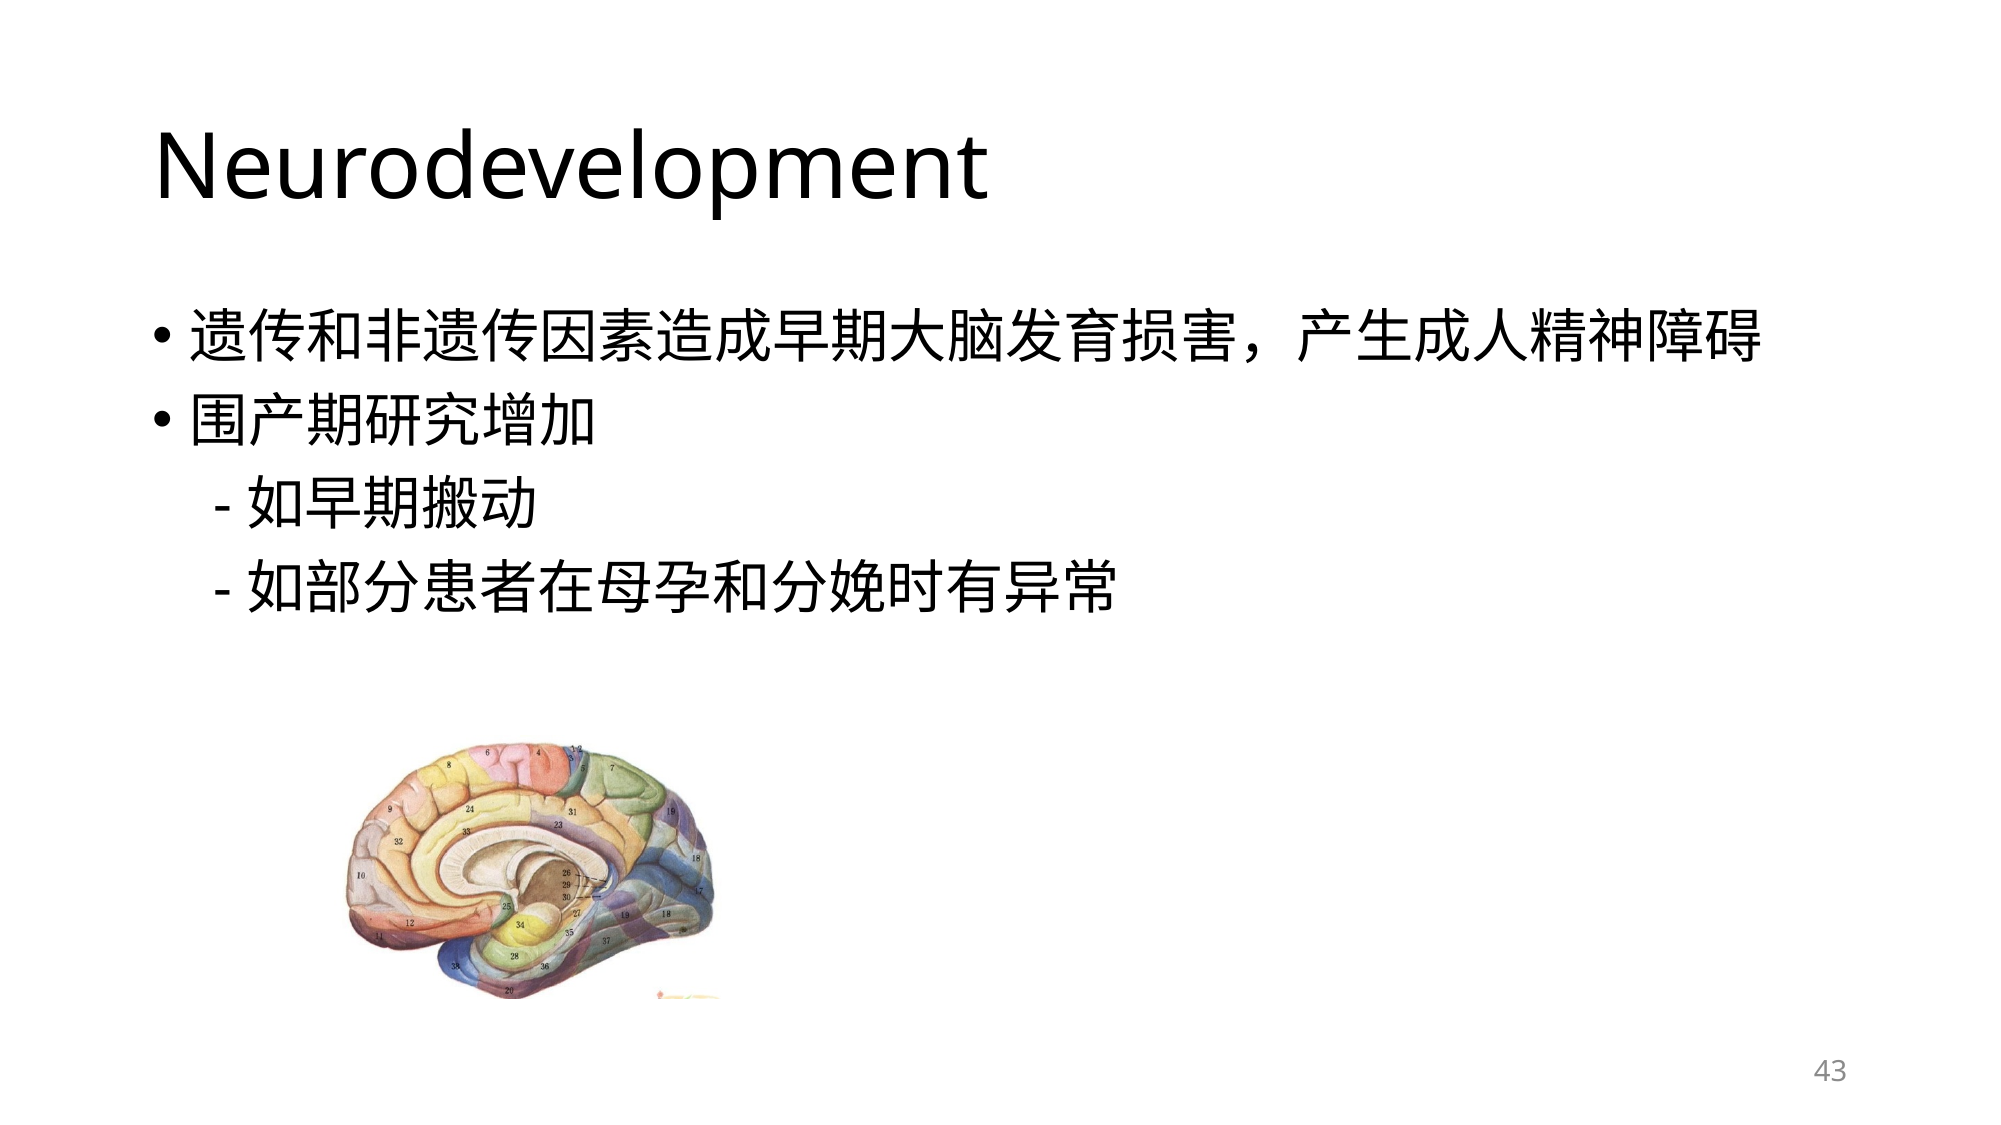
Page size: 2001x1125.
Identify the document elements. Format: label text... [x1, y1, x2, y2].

list 遗传和非遗传因素造成早期大脑发育损害，产生成人精神障碍 围产期研究增加 -如早期搬动 -如部分患者在母孕和分娩时有异常 [137, 299, 1863, 1014]
title Neurodevelopment [137, 59, 1863, 278]
picture [334, 735, 723, 1000]
slide_number 43 [1412, 1042, 1863, 1103]
